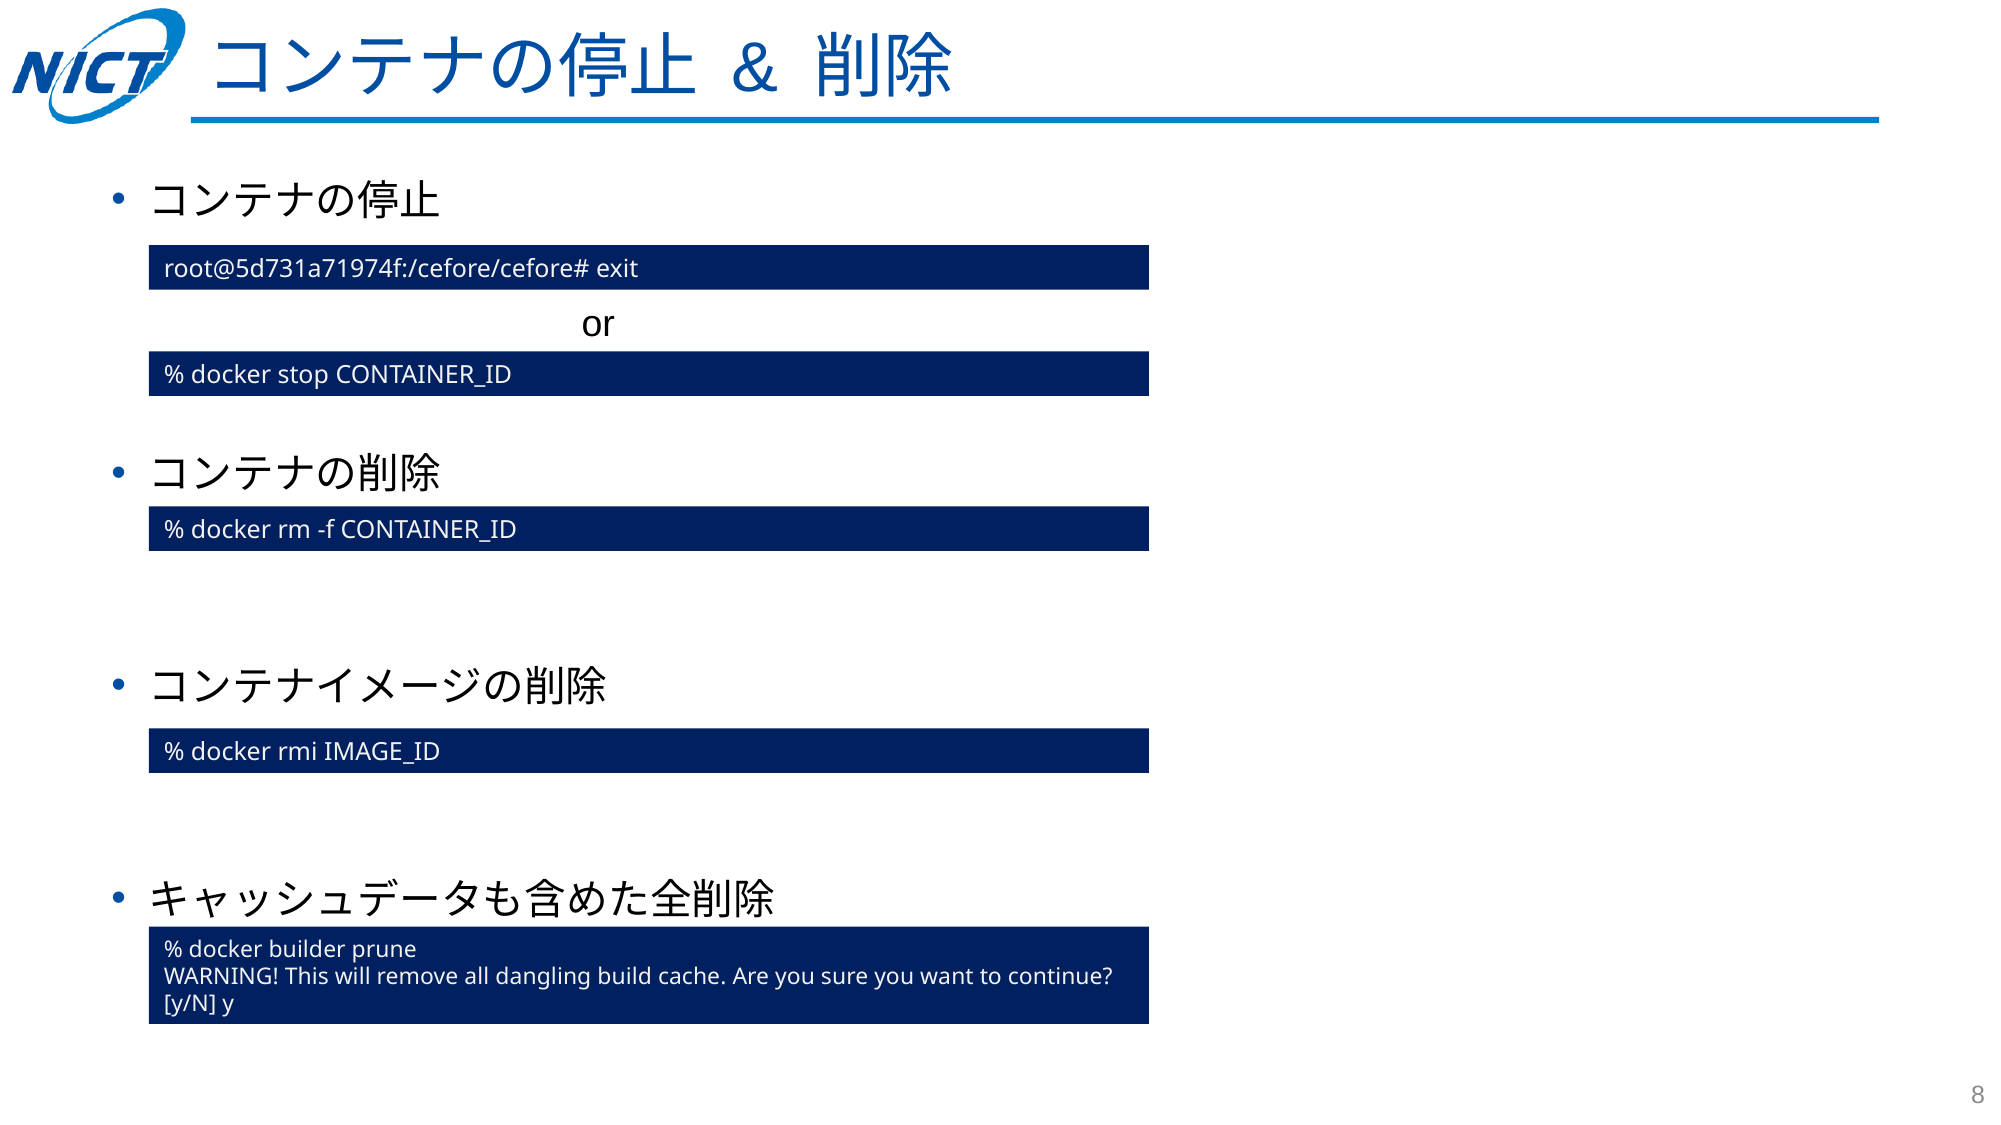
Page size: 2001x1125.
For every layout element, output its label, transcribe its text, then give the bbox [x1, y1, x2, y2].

text_box % docker builder prune WARNING! This will remove all dangling build cache. Are you sure you want to continue? [y/N] y [148, 926, 1149, 1024]
text_box % docker rmi IMAGE_ID [148, 728, 1149, 773]
list コンテナの停止 コンテナの削除 コンテナイメージの削除 キャッシュデータも含めた全削除 [96, 166, 1822, 1102]
text_box or [566, 291, 630, 352]
text_box % docker rm -f CONTAINER_ID [148, 506, 1149, 551]
text_box % docker stop CONTAINER_ID [148, 351, 1149, 396]
text_box root@5d731a71974f:/cefore/cefore# exit [148, 245, 1149, 290]
slide_number 8 [1920, 1063, 2000, 1124]
title コンテナの停止 & 削除 [191, 23, 1871, 116]
